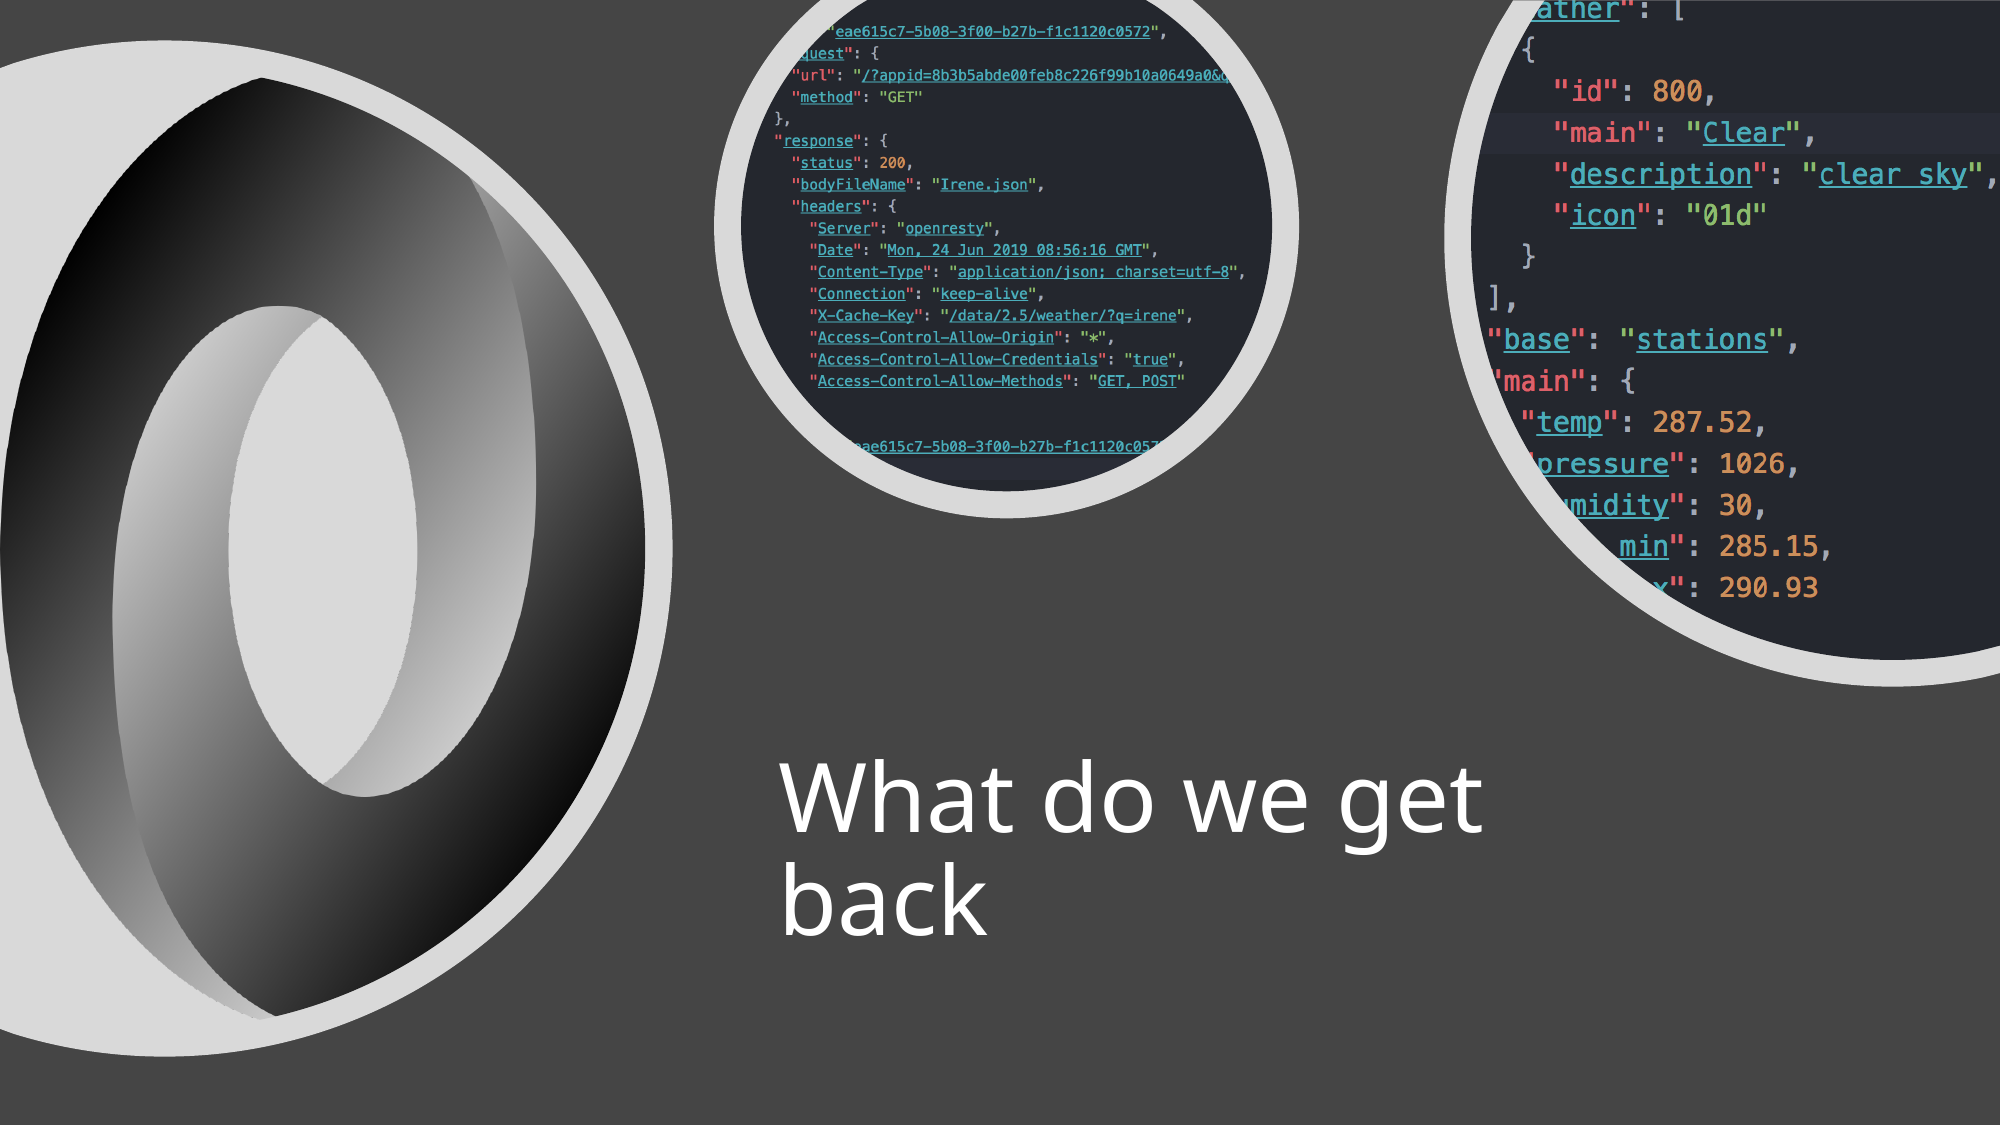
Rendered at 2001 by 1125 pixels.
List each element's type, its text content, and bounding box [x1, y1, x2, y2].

text_box [646, 382, 674, 715]
text_box [1273, 102, 1301, 350]
picture [1471, 0, 2000, 660]
text_box [0, 39, 331, 67]
text_box [713, 100, 741, 351]
text_box [1443, 82, 1471, 395]
title What do we get back [763, 741, 1684, 966]
text_box [882, 492, 1131, 520]
text_box [1736, 660, 2000, 688]
picture [741, 0, 1273, 492]
picture [0, 67, 646, 1030]
text_box [0, 1030, 331, 1058]
